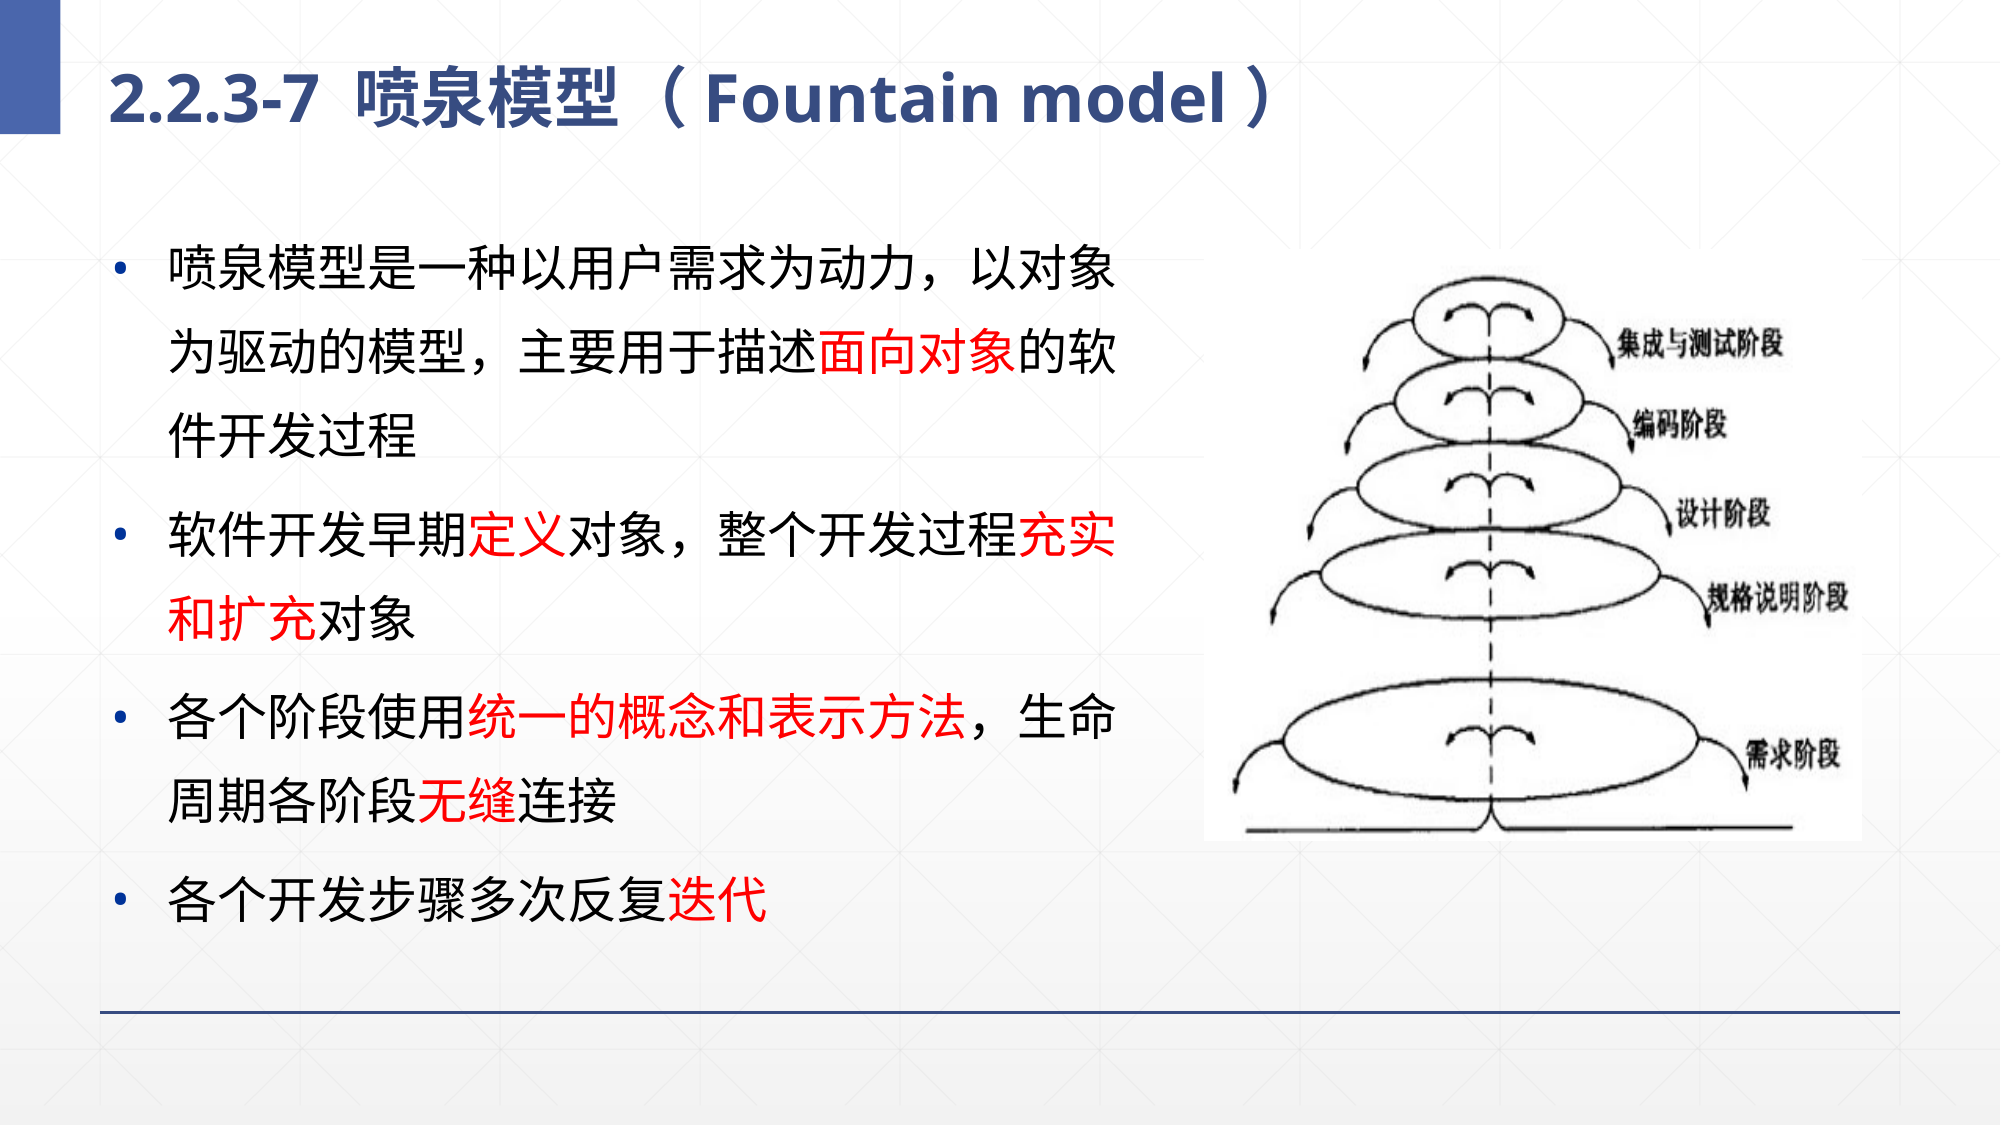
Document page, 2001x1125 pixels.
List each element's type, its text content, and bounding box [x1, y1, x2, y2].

text_box 喷泉模型是一种以用户需求为动力，以对象为驱动的模型，主要用于描述面向对象的软件开发过程 软件开发早期定义对象，整个开发过程充实和扩充对象 各个阶段使用统一的概念和表示方法，生命周期各阶段无缝连接 各个开发步骤多次反复迭代 [111, 212, 1134, 980]
title 2.2.3-7 喷泉模型（Fountain model） [93, 24, 1822, 135]
picture [1203, 249, 1862, 841]
